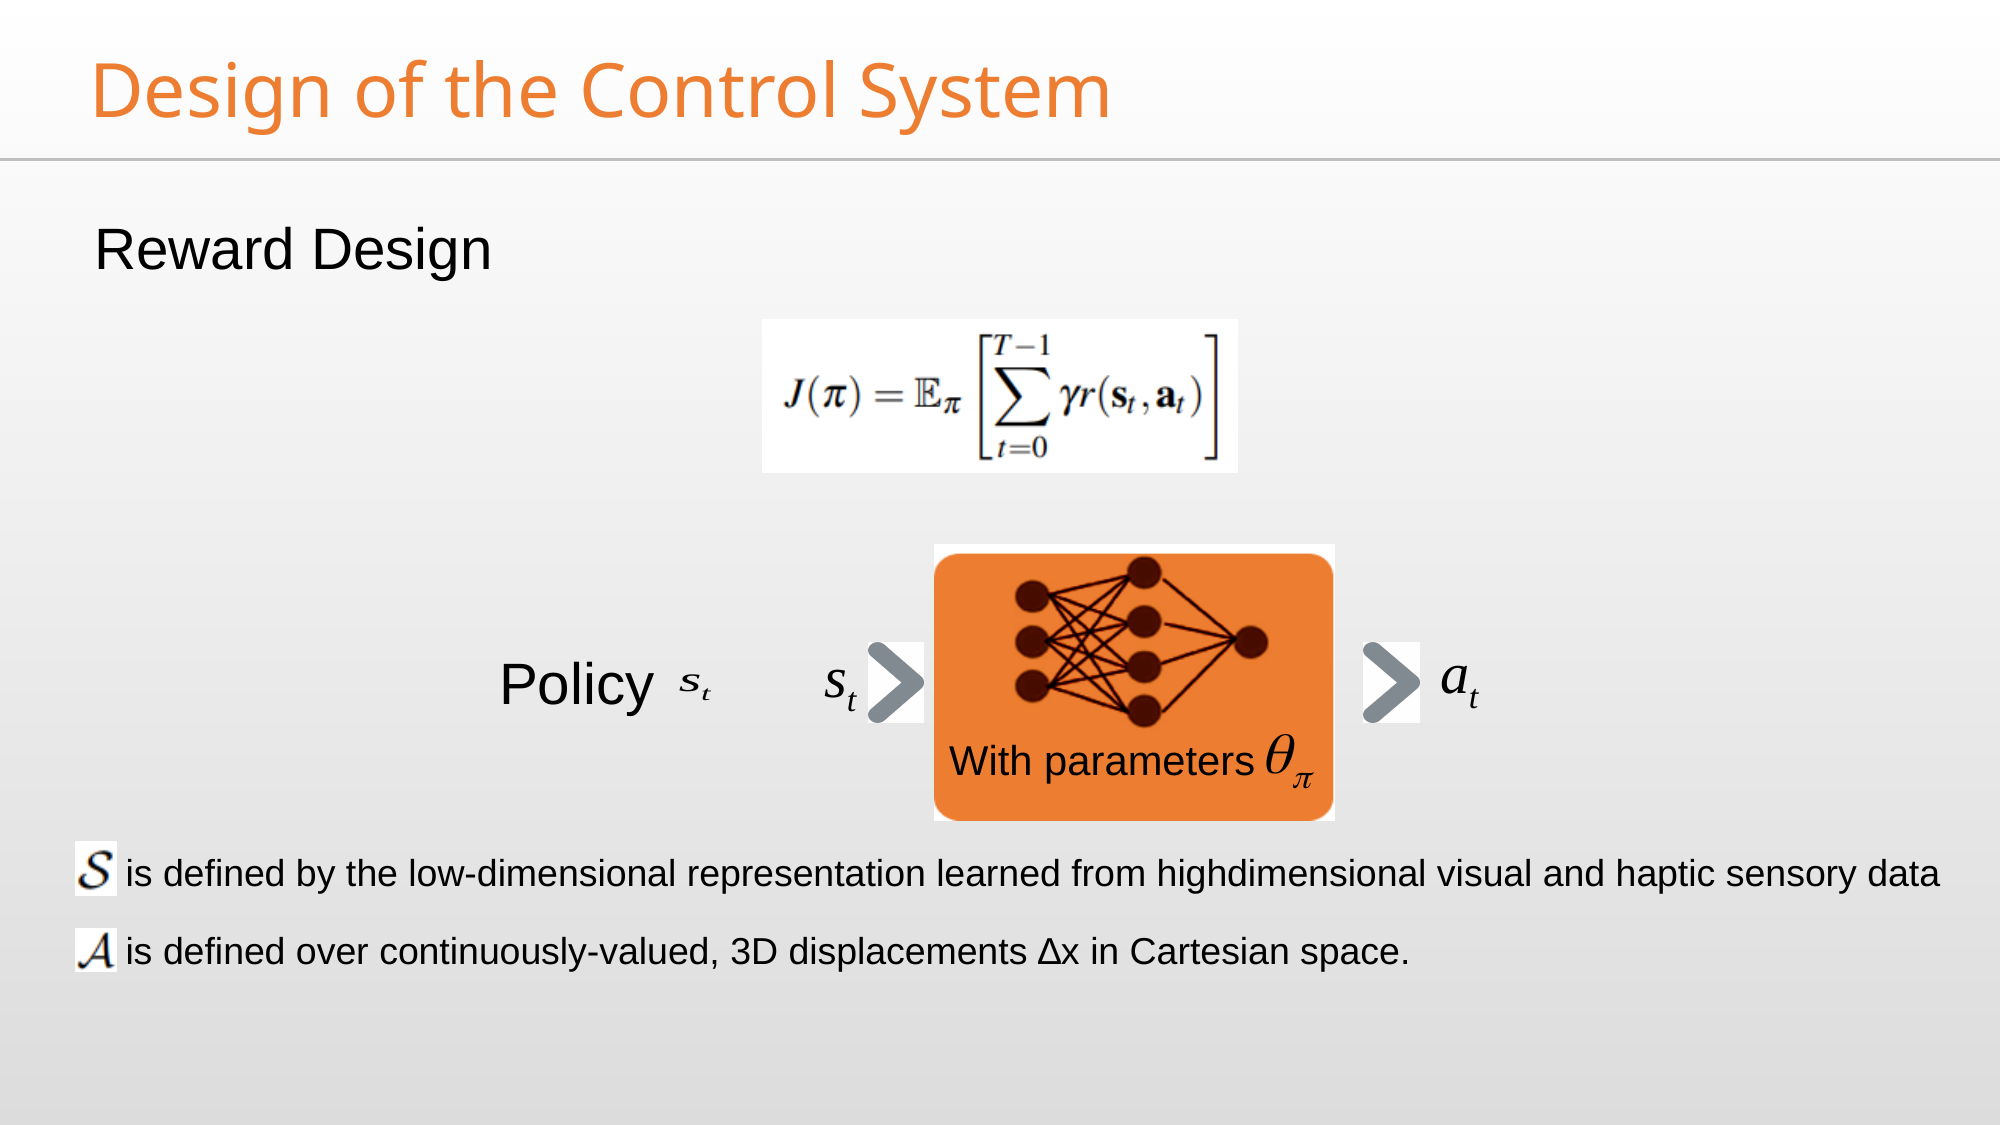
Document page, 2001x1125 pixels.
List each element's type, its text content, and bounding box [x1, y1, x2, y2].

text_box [814, 639, 869, 727]
picture [75, 841, 117, 896]
text_box is defined over continuously-valued, 3D displacements ∆x in Cartesian space. [79, 919, 2000, 980]
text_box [1363, 642, 1420, 723]
text_box Policy [484, 639, 738, 724]
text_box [1256, 715, 1325, 803]
picture [75, 928, 117, 972]
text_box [1431, 635, 1490, 723]
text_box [868, 642, 924, 723]
text_box Design of the Control System [74, 34, 1130, 140]
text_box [934, 544, 1336, 821]
text_box Reward Design [79, 203, 2000, 289]
picture [762, 319, 1238, 474]
text_box is defined by the low-dimensional representation learned from highdimensional visual and haptic sensory data [79, 842, 1970, 902]
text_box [668, 656, 723, 710]
